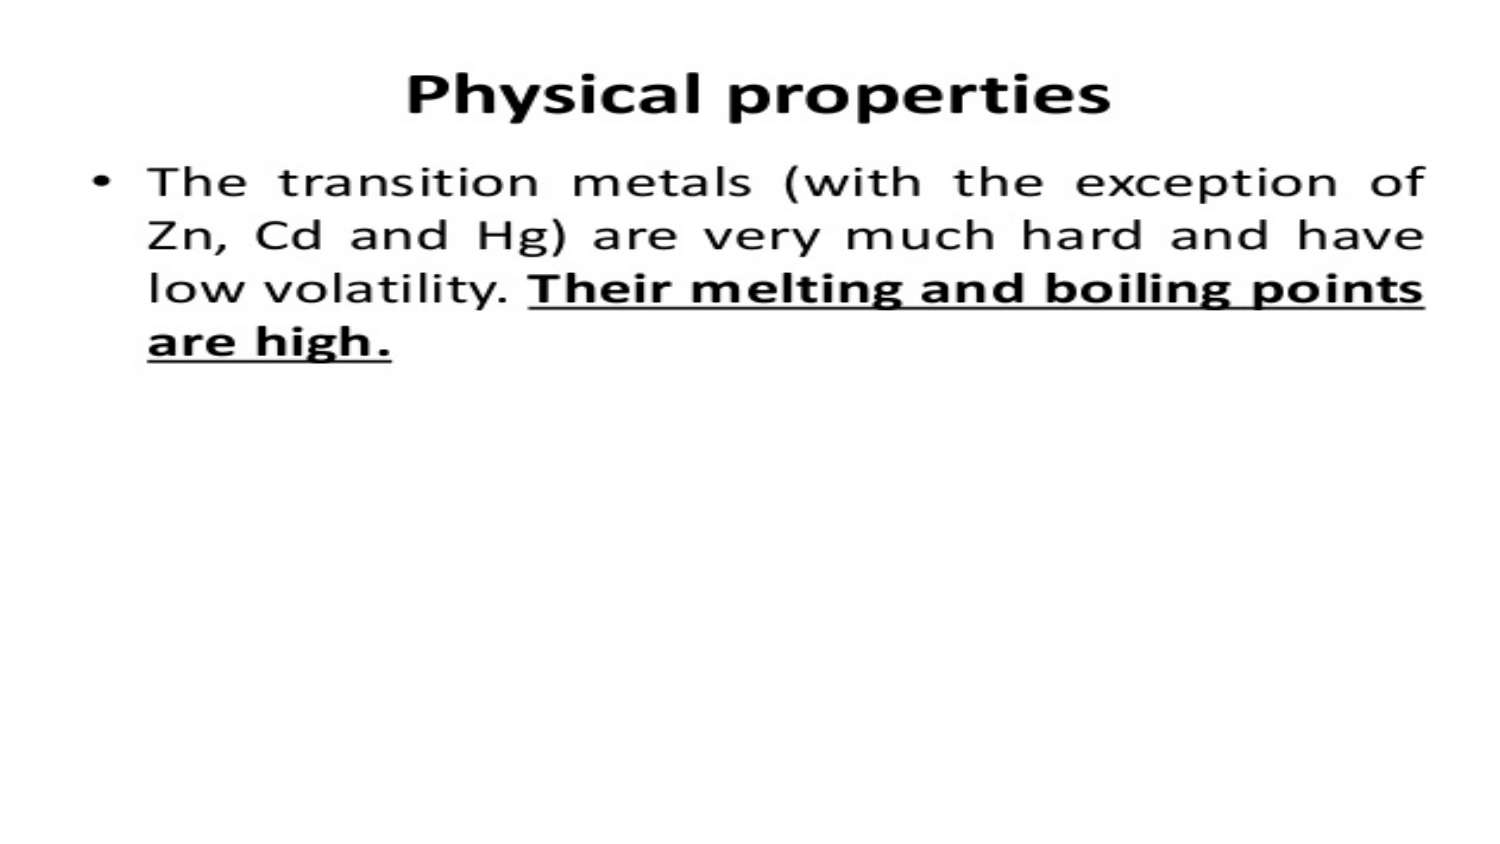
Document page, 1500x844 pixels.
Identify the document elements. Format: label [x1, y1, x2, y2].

picture [0, 24, 1500, 774]
